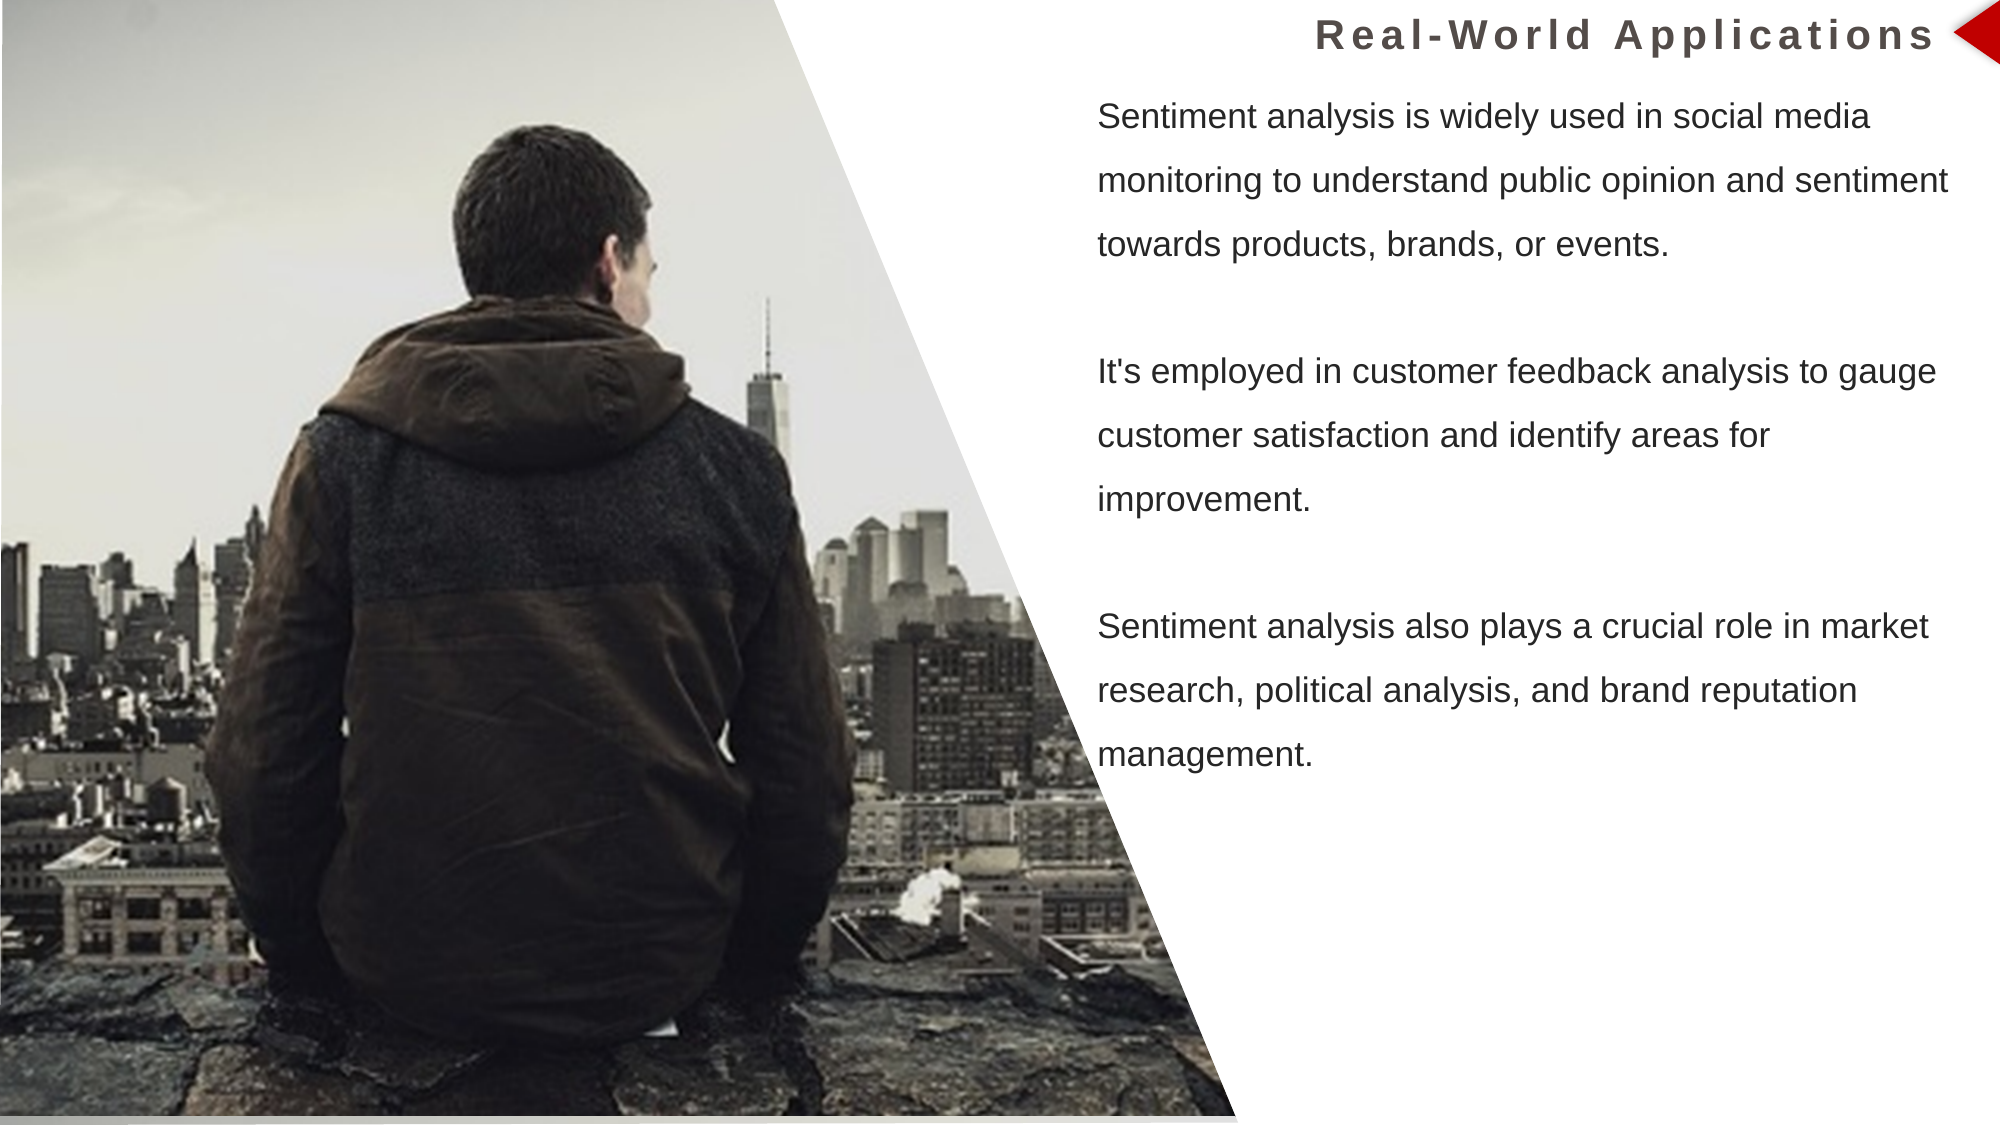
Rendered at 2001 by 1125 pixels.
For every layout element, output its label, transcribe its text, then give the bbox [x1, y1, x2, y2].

text_box Sentiment analysis is widely used in social media monitoring to understand public opinion and sentiment towards products, brands, or events. It's employed in customer feedback analysis to gauge customer satisfaction and identify areas for improvement. Sentiment analysis also plays a crucial role in market research, political analysis, and brand reputation management. [1082, 64, 1978, 781]
text_box [1951, 0, 2000, 66]
text_box [0, 0, 1240, 1125]
text_box Real-World Applications [1300, 0, 1948, 65]
